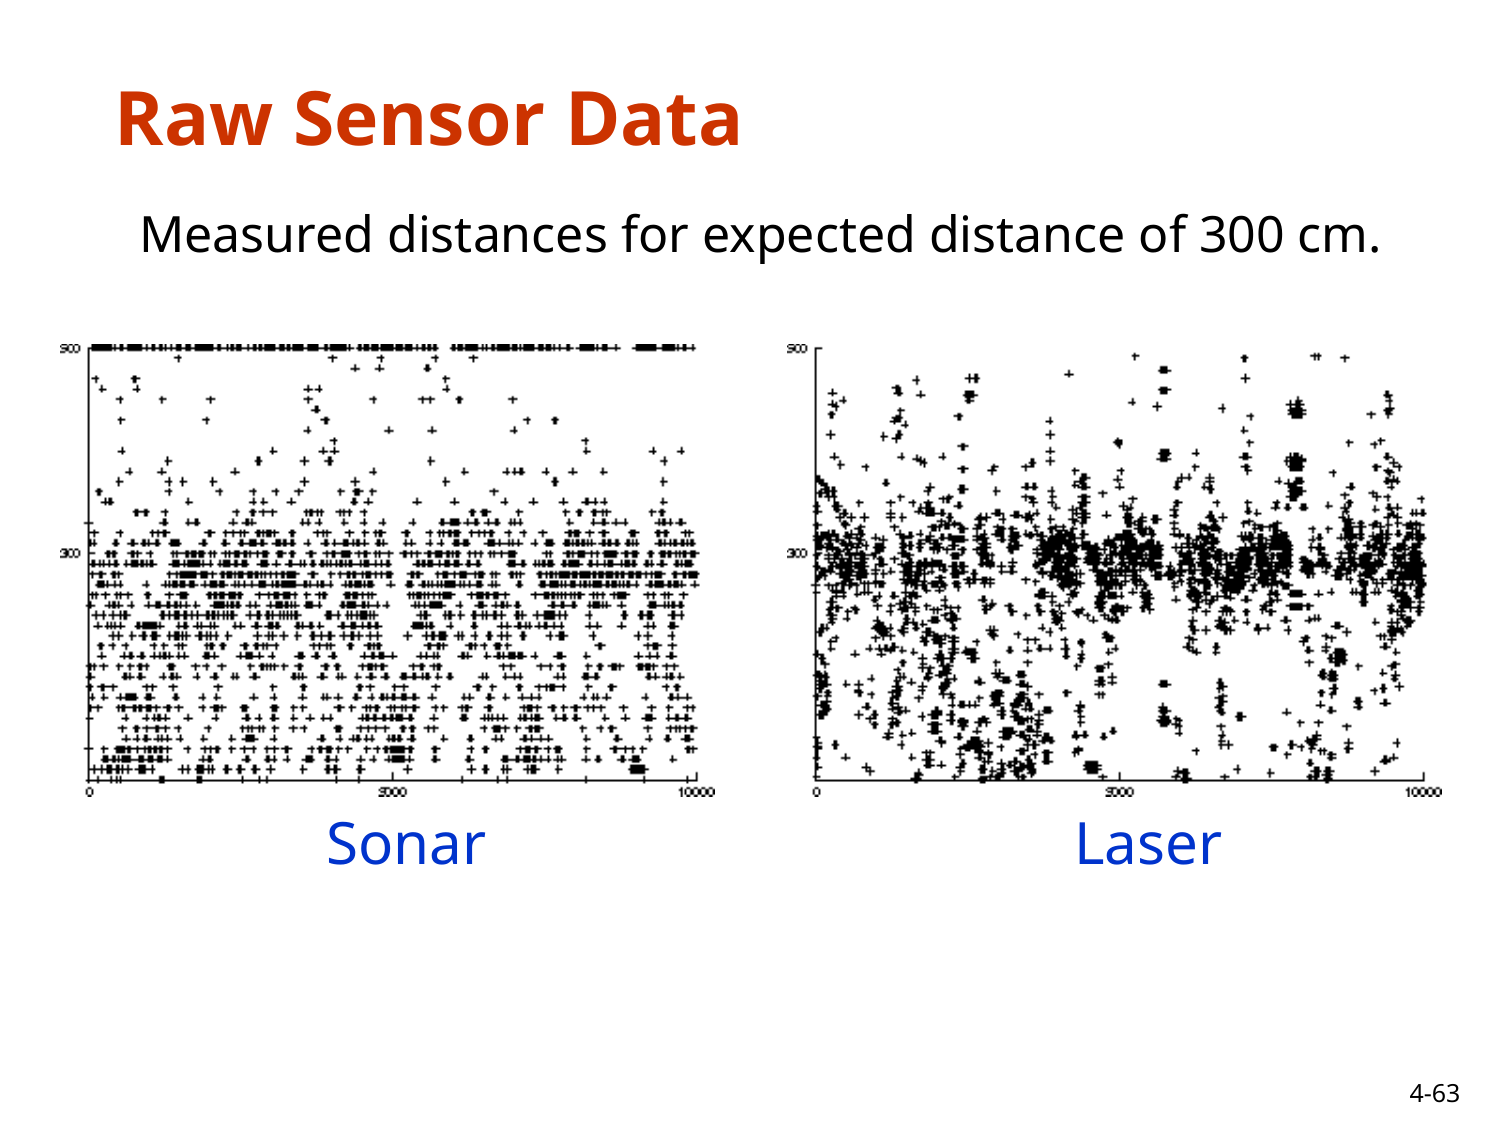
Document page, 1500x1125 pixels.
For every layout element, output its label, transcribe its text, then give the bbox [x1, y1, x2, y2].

picture [786, 344, 1442, 797]
text_box Sonar [311, 806, 502, 885]
text_box Laser [1059, 806, 1238, 885]
picture [59, 344, 715, 797]
text_box Measured distances for expected distance of 300 cm. [124, 201, 1411, 271]
title Raw Sensor Data [99, 62, 1483, 168]
